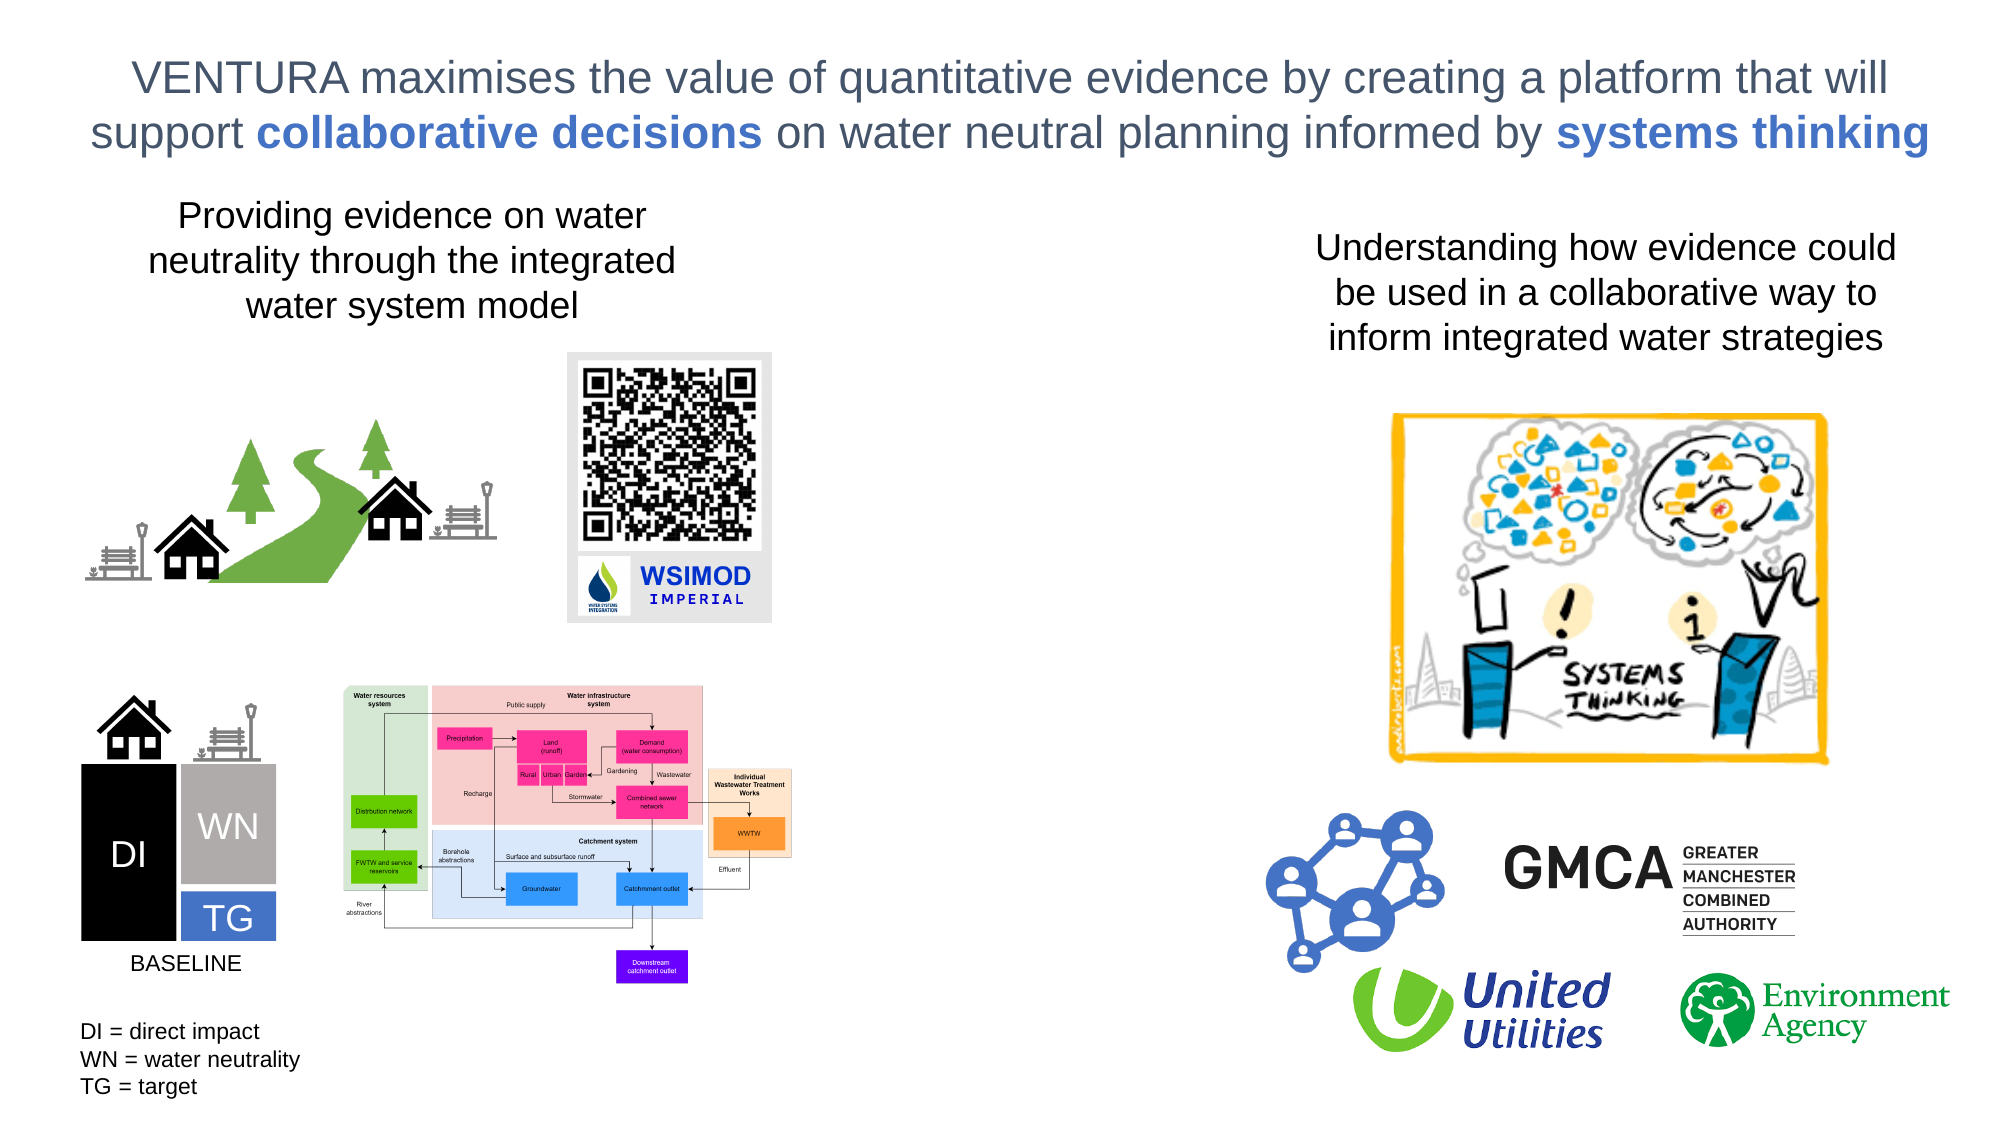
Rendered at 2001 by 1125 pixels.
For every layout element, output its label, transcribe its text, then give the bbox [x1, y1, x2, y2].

text_box TG [180, 890, 277, 942]
picture [567, 352, 772, 623]
text_box WN [180, 763, 277, 885]
picture [1253, 792, 1611, 1052]
picture [338, 680, 797, 989]
picture [190, 695, 264, 769]
picture [1649, 943, 1979, 1076]
text_box Understanding how evidence could be used in a collaborative way to inform integrated water strategies [1283, 215, 1929, 366]
text_box DI [80, 763, 177, 942]
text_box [82, 401, 500, 611]
text_box DI = direct impact WN = water neutrality TG = target [65, 1009, 316, 1107]
text_box BASELINE [115, 940, 258, 984]
text_box Providing evidence on water neutrality through the integrated water system model [114, 183, 711, 333]
picture [91, 684, 177, 770]
picture [1388, 413, 1834, 770]
text_box VENTURA maximises the value of quantitative evidence by creating a platform that will support collaborative decisions on water neutral planning informed by systems thinking [63, 40, 1958, 166]
picture [1504, 845, 1795, 936]
